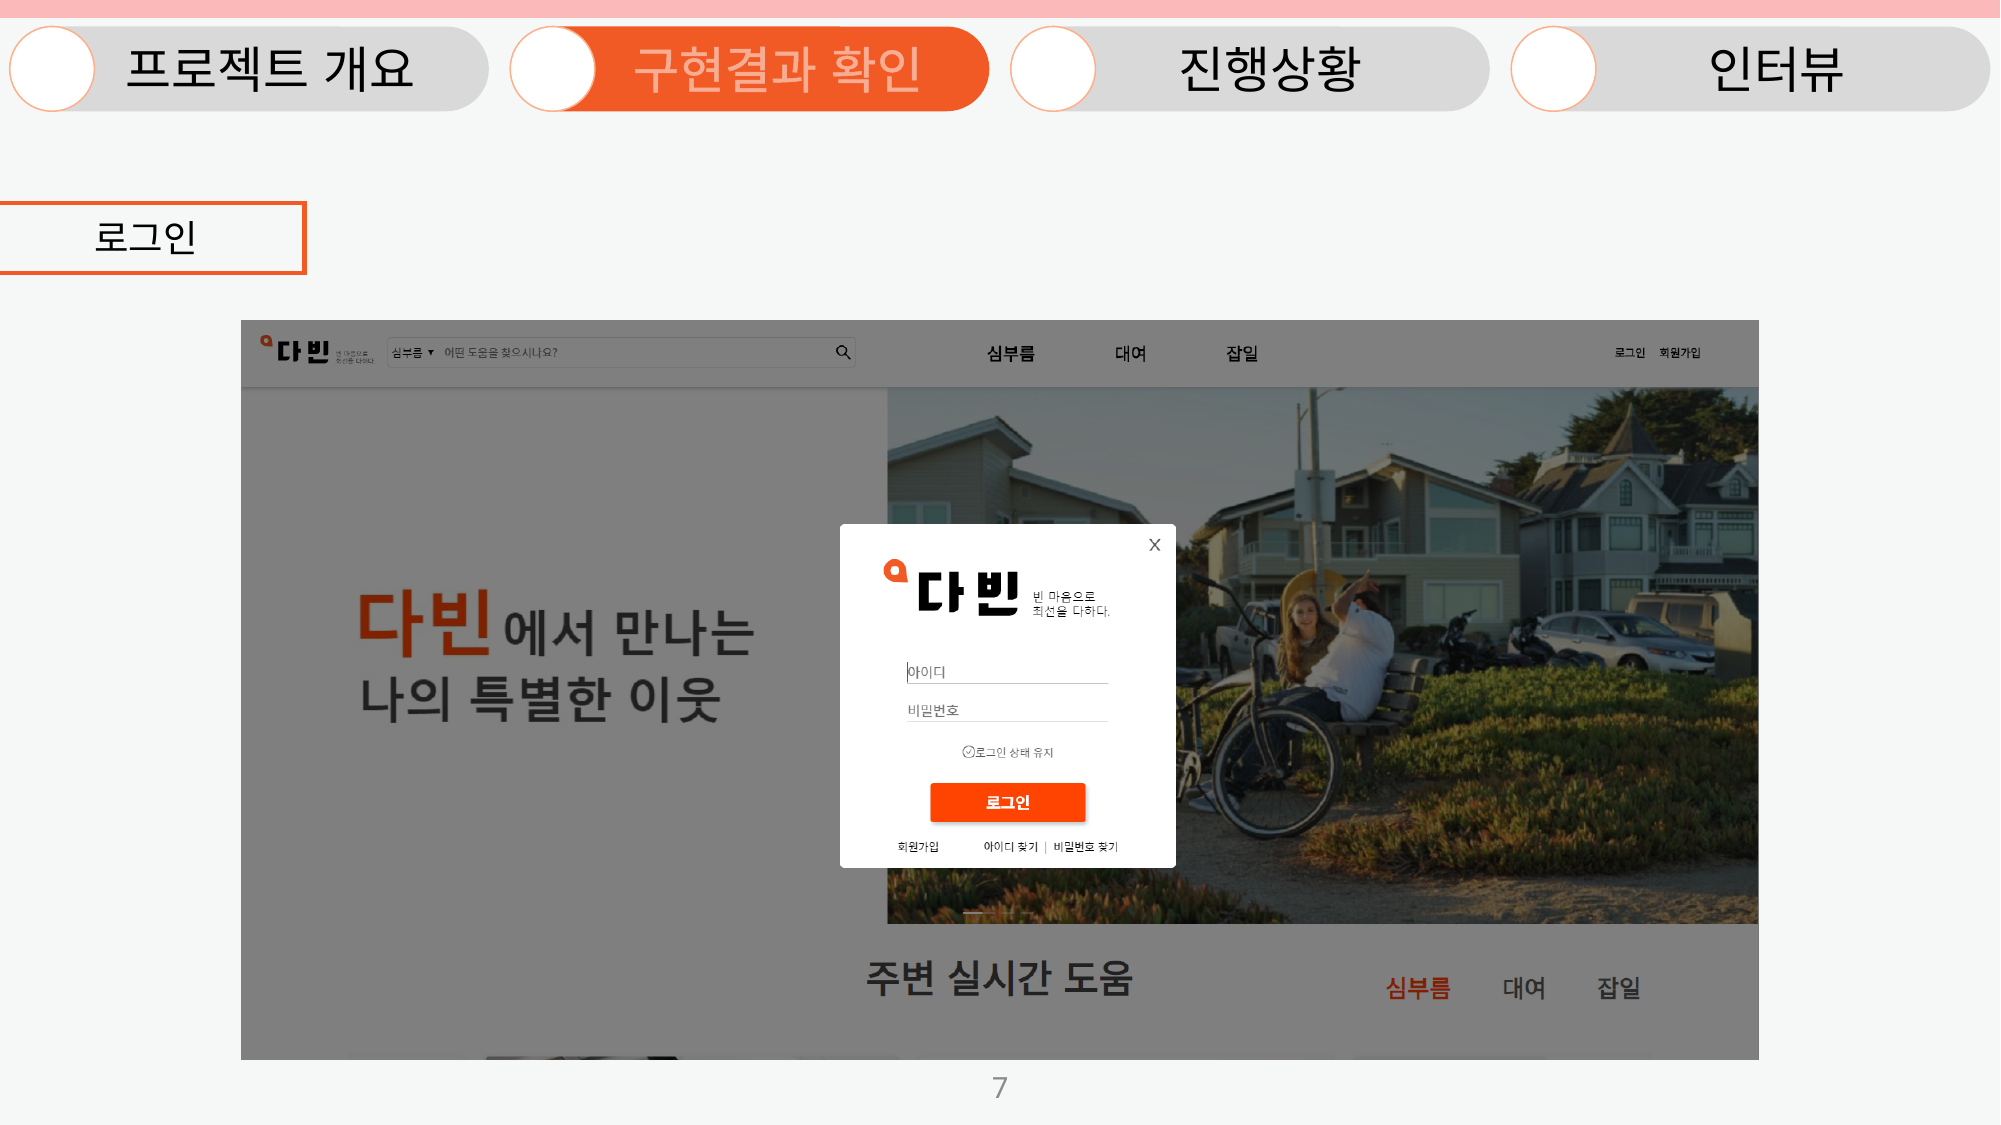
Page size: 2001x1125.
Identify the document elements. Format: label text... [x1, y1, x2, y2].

slide_number 7 [959, 1060, 1041, 1120]
text_box [0, 202, 306, 274]
text_box 로그인 [79, 207, 228, 268]
picture [241, 320, 1759, 1060]
